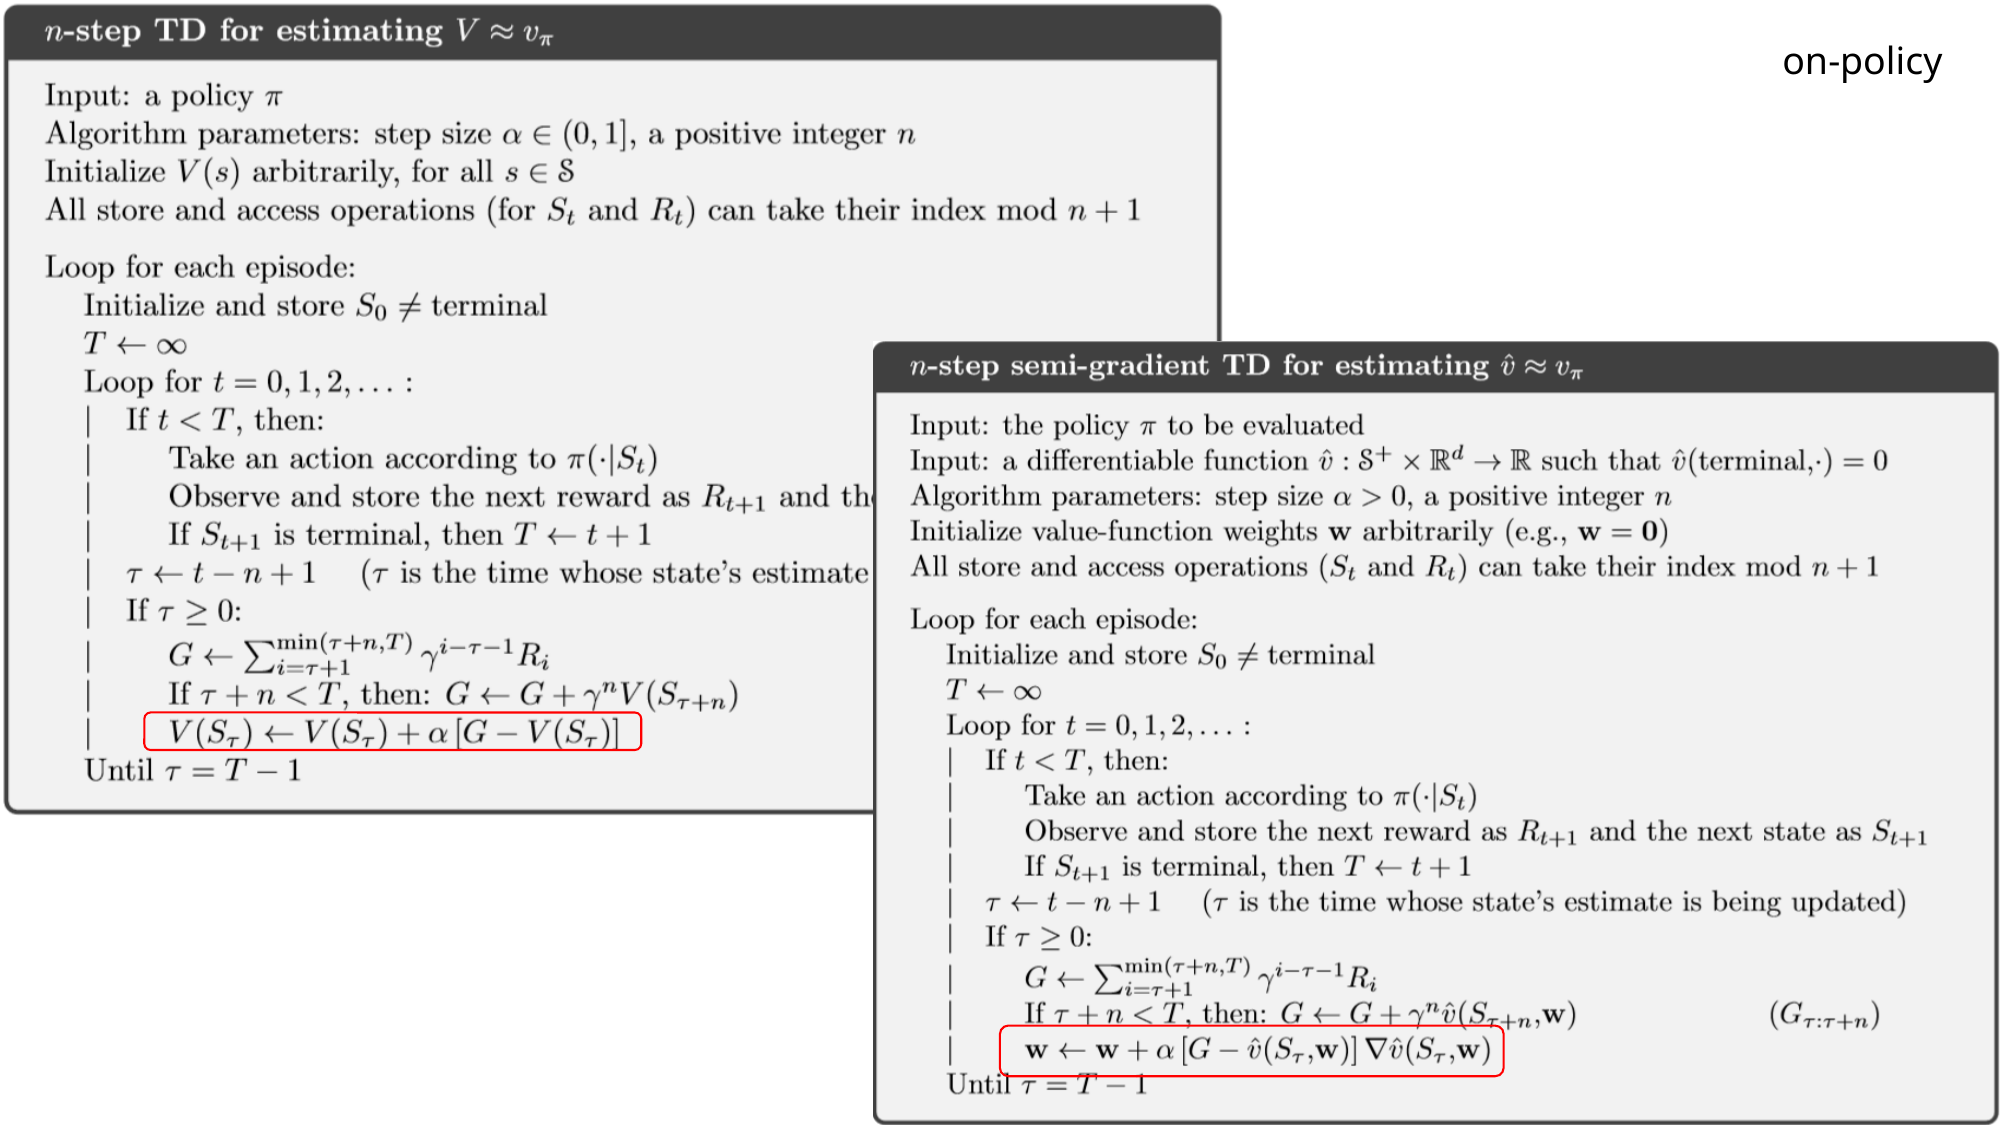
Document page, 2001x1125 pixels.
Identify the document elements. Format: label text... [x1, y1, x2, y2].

picture [0, 0, 2000, 1125]
text_box on-policy [1767, 29, 1958, 90]
